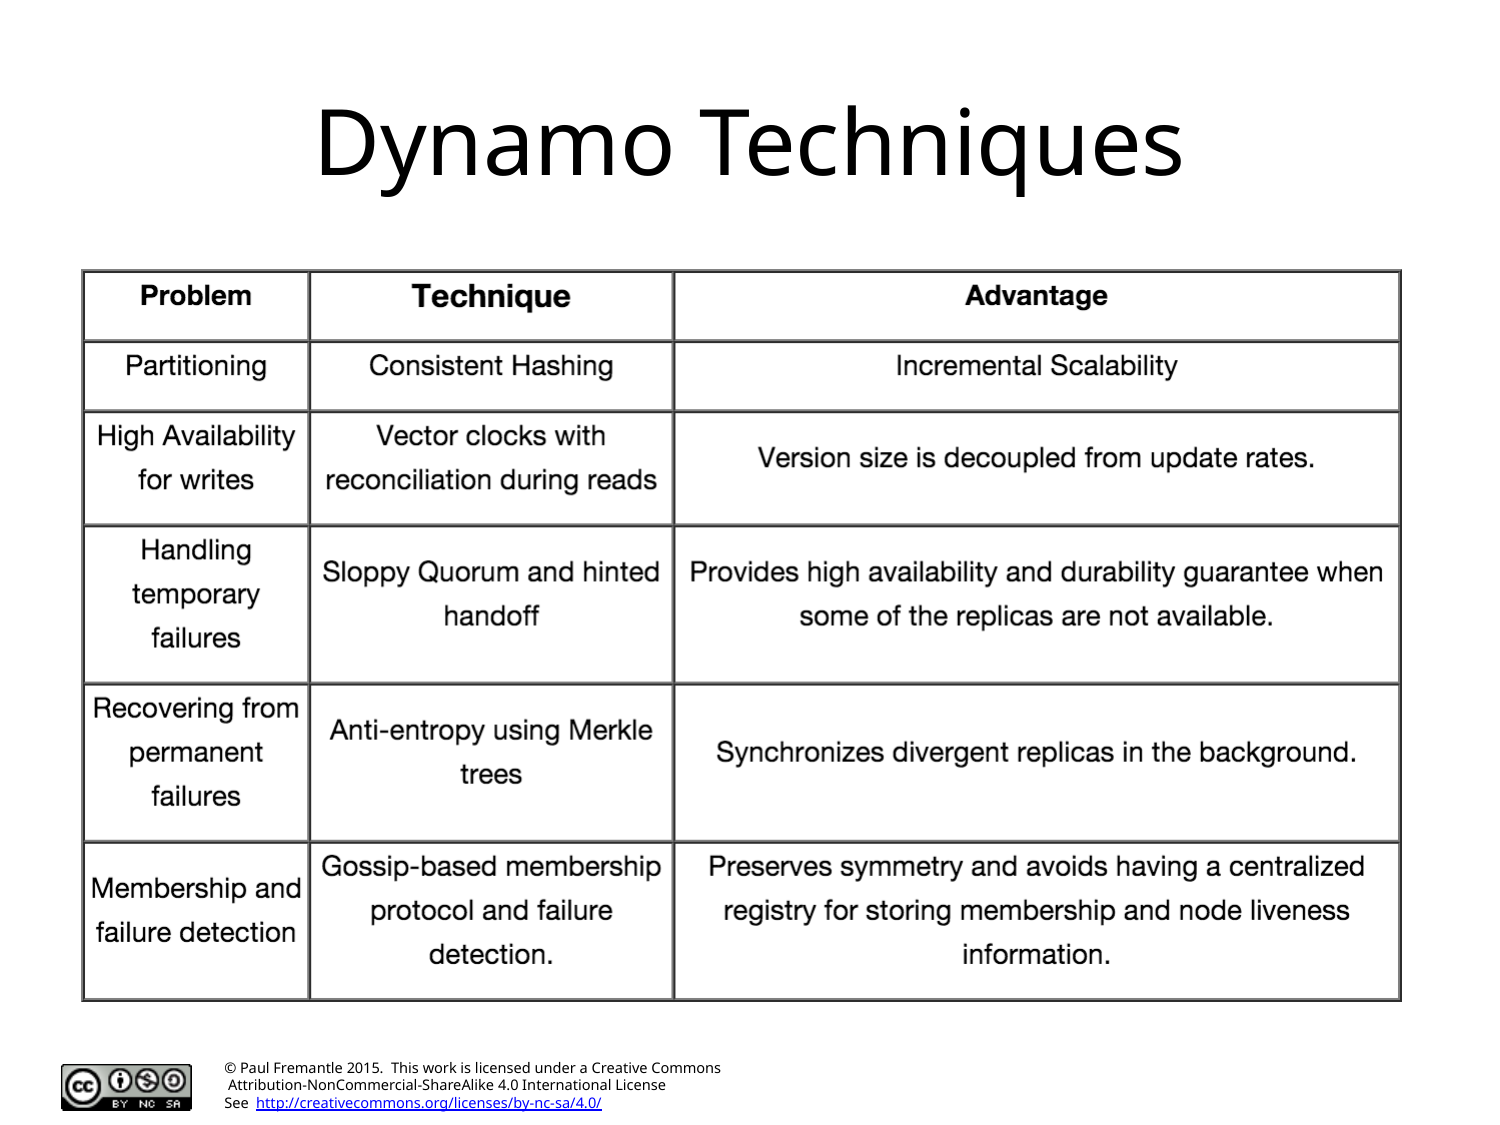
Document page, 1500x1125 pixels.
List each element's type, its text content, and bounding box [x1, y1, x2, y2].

title Dynamo Techniques [75, 45, 1425, 233]
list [61, 262, 1412, 1006]
picture [61, 1064, 192, 1111]
